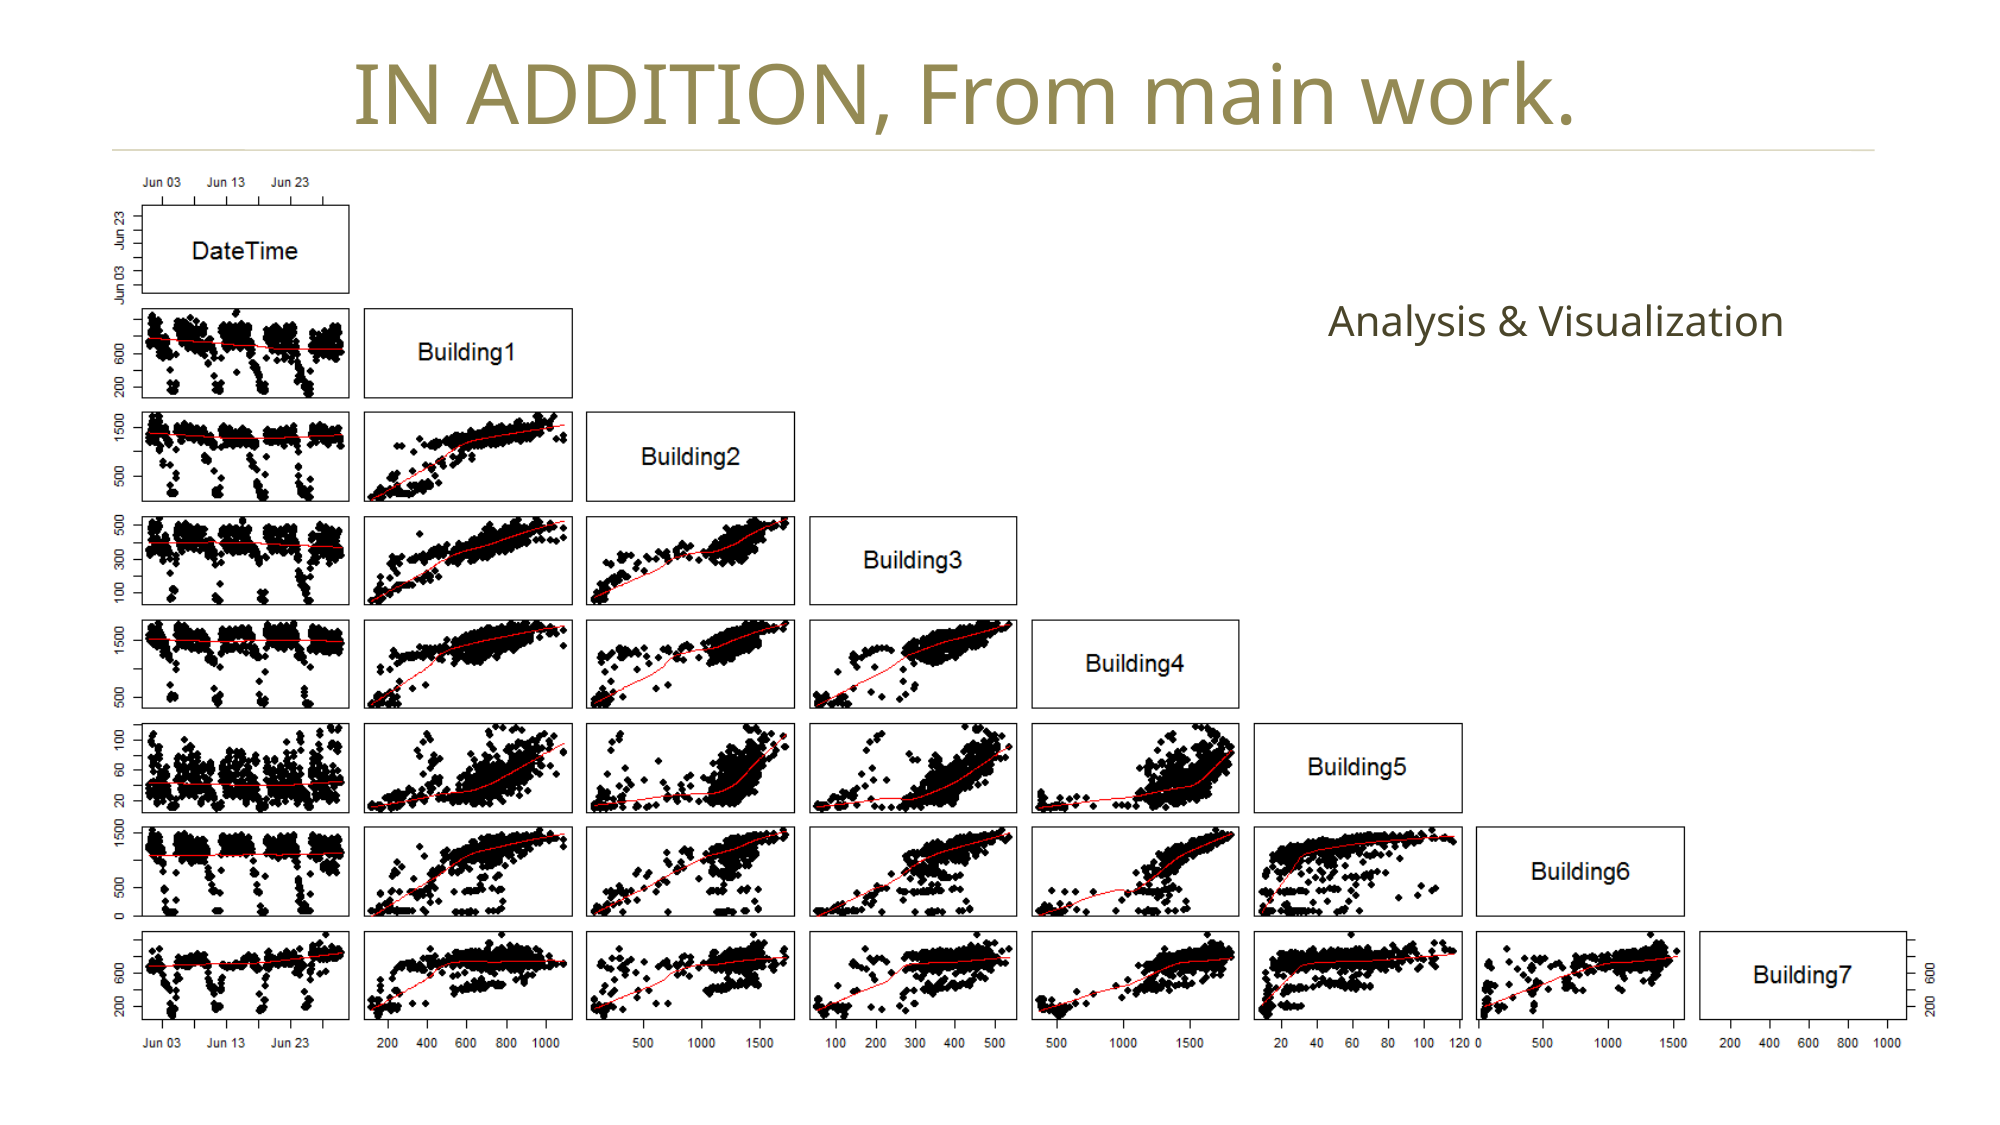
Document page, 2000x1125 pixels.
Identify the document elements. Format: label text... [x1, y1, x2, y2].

text_box IN ADDITION, From main work. [338, 33, 1594, 135]
picture [74, 137, 1975, 1088]
